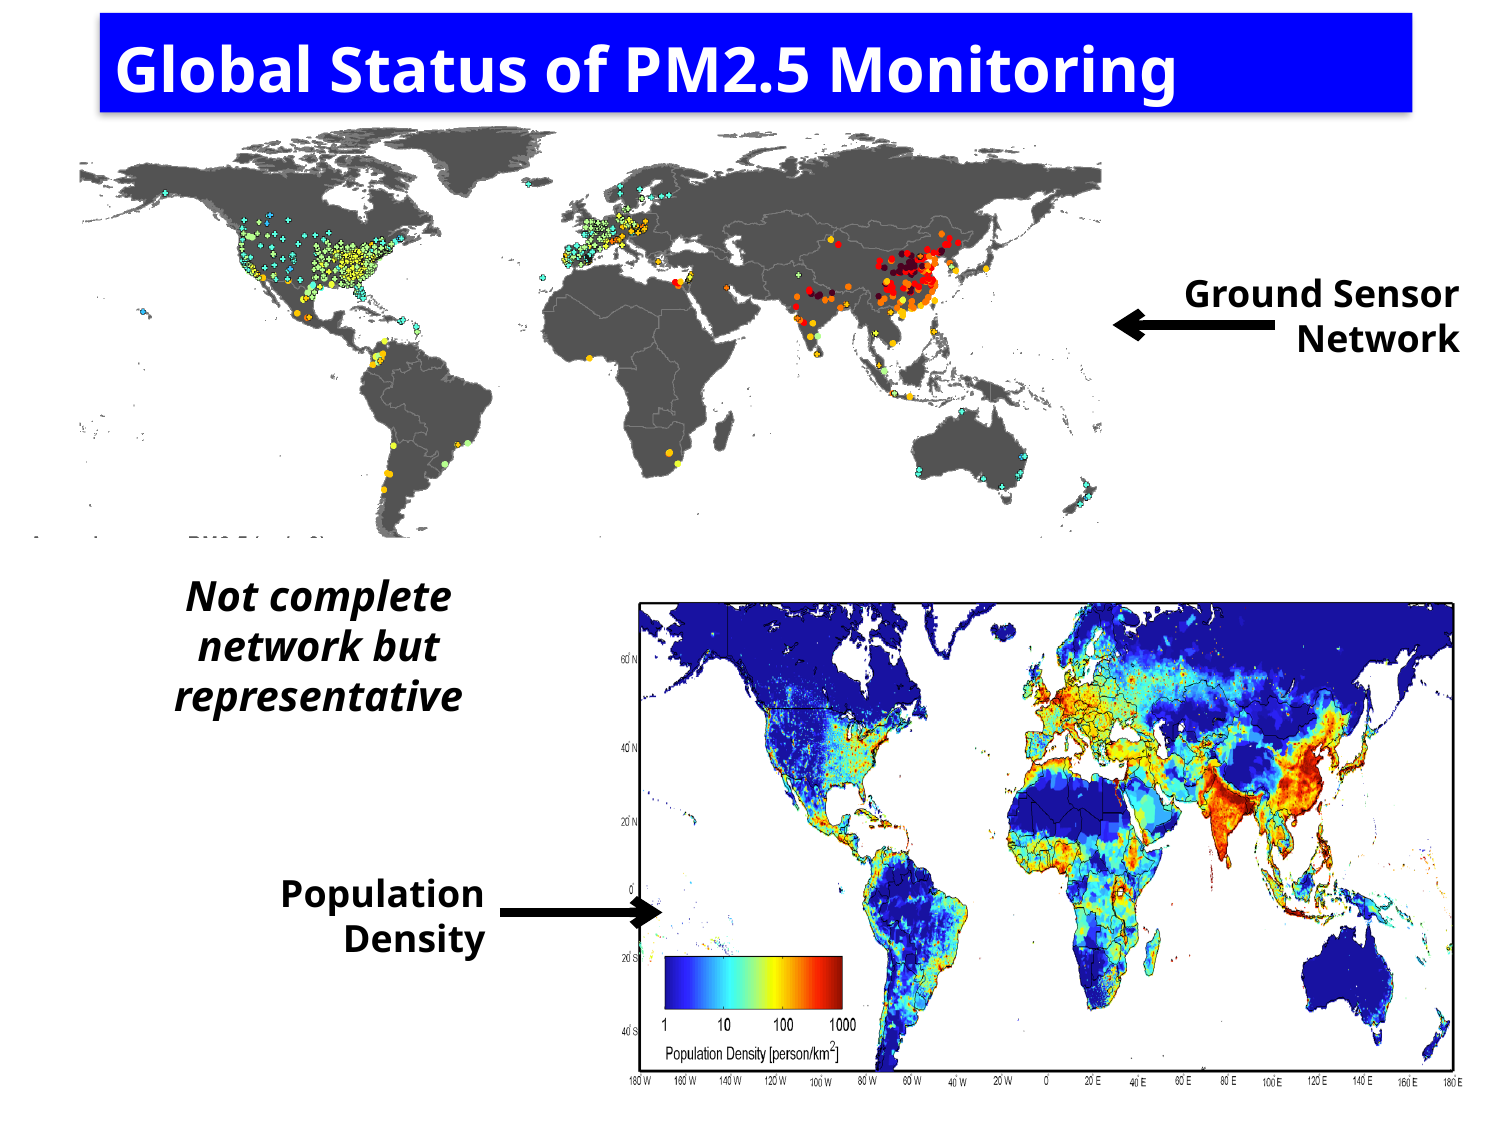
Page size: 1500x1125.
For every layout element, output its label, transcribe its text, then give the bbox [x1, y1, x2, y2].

text_box Global Status of PM2.5 Monitoring [99, 12, 1413, 113]
picture [4, 105, 1142, 729]
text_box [602, 585, 1491, 1114]
text_box Ground Sensor Network [1146, 262, 1475, 368]
text_box Population Density [162, 862, 500, 968]
